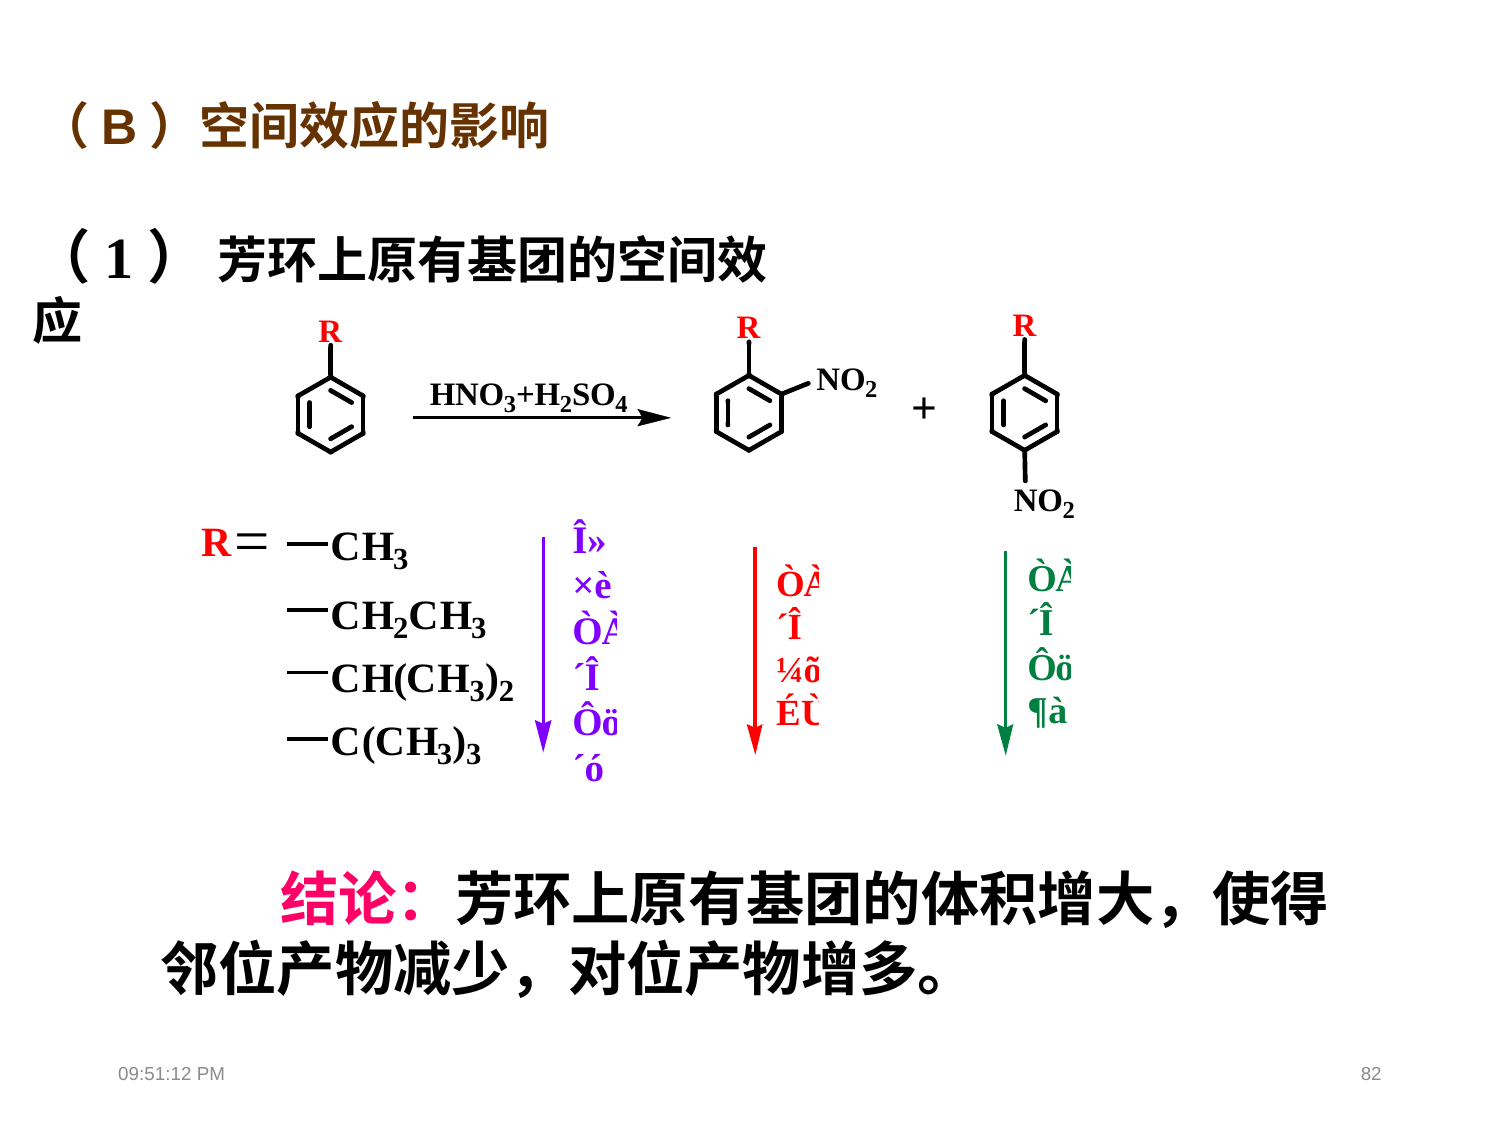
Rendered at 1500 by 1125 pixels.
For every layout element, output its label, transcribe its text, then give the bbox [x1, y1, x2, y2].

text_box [737, 537, 819, 765]
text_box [194, 521, 520, 771]
text_box 结论：芳环上原有基团的体积增大，使得邻位产物减少，对位产物增多。 [145, 855, 1355, 1010]
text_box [524, 527, 617, 792]
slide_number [103, 1042, 441, 1103]
slide_number 82 [1059, 1042, 1397, 1103]
text_box （B）空间效应的影响 [24, 87, 651, 163]
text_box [987, 540, 1070, 766]
text_box （1） 芳环上原有基团的空间效应 [17, 212, 819, 358]
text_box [289, 309, 1081, 527]
